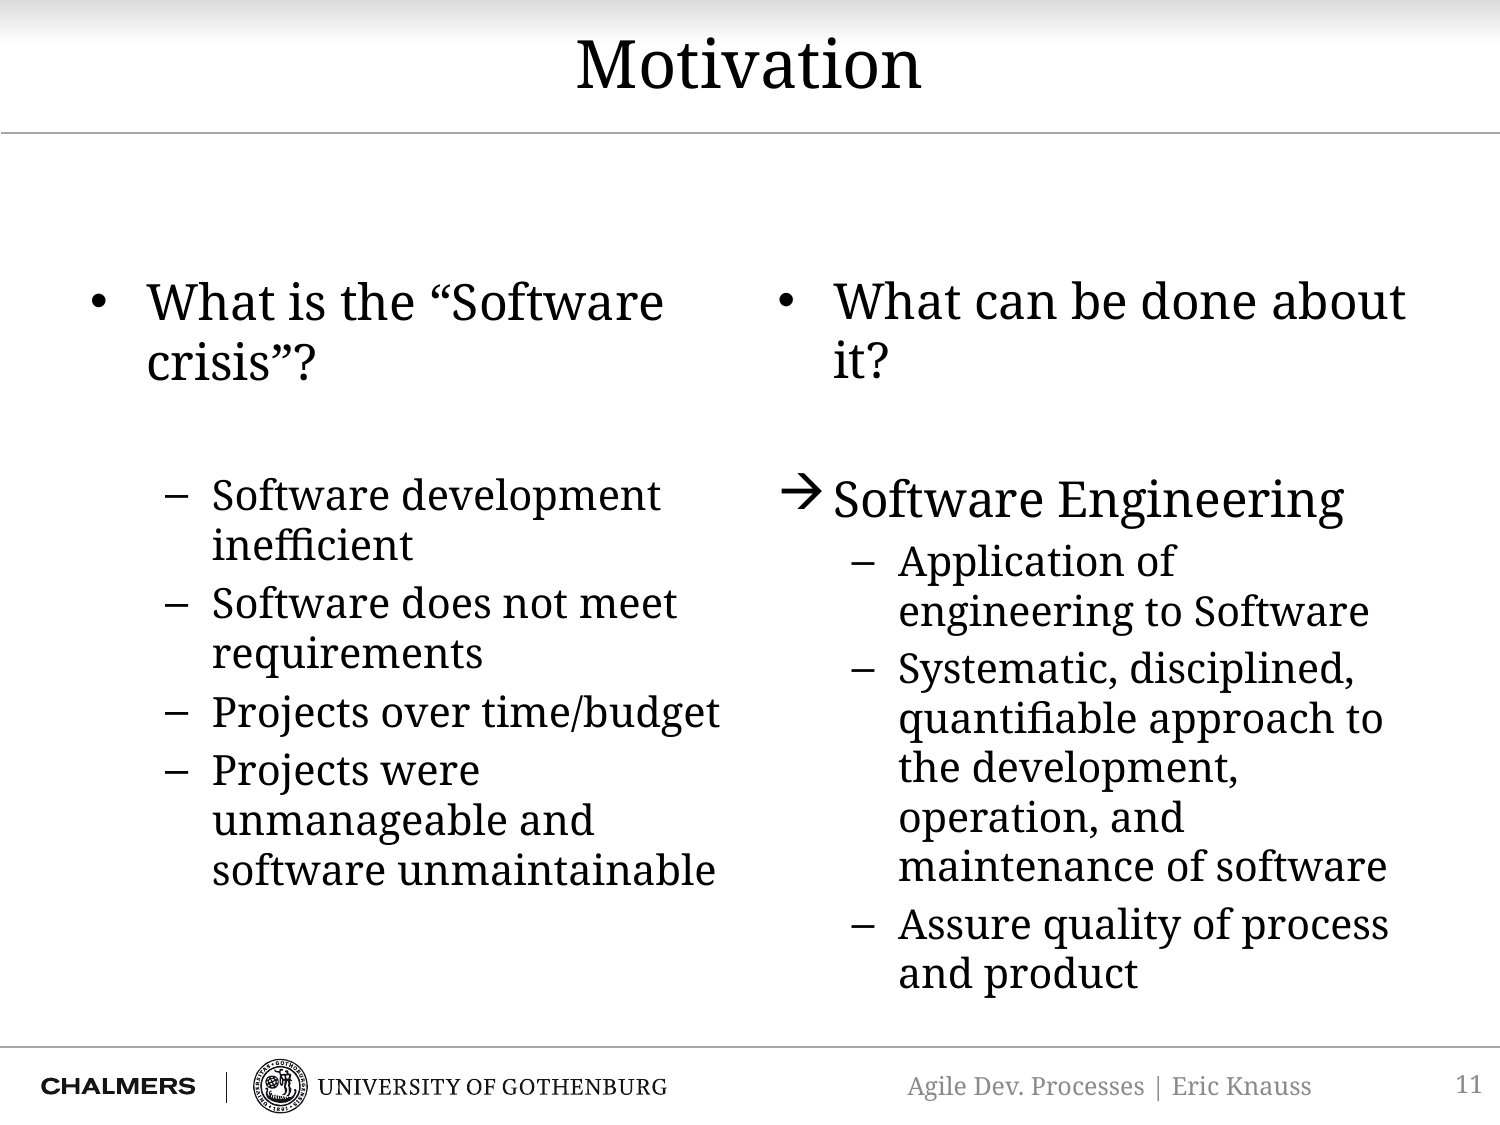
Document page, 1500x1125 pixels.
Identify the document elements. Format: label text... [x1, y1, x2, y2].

list What is the “Software crisis”? Software development inefficient Software does not meet requirements Projects over time/budget Projects were unmanageable and software unmaintainable [75, 262, 738, 1005]
slide_number 11 [1360, 1055, 1499, 1116]
list What can be done about it? Software Engineering Application of engineering to Software Systematic, disciplined, quantifiable approach to the development, operation, and maintenance of software Assure quality of process and product [762, 262, 1425, 1005]
footer Agile Dev. Processes | Eric Knauss [872, 1055, 1348, 1116]
title Motivation [75, 4, 1425, 120]
